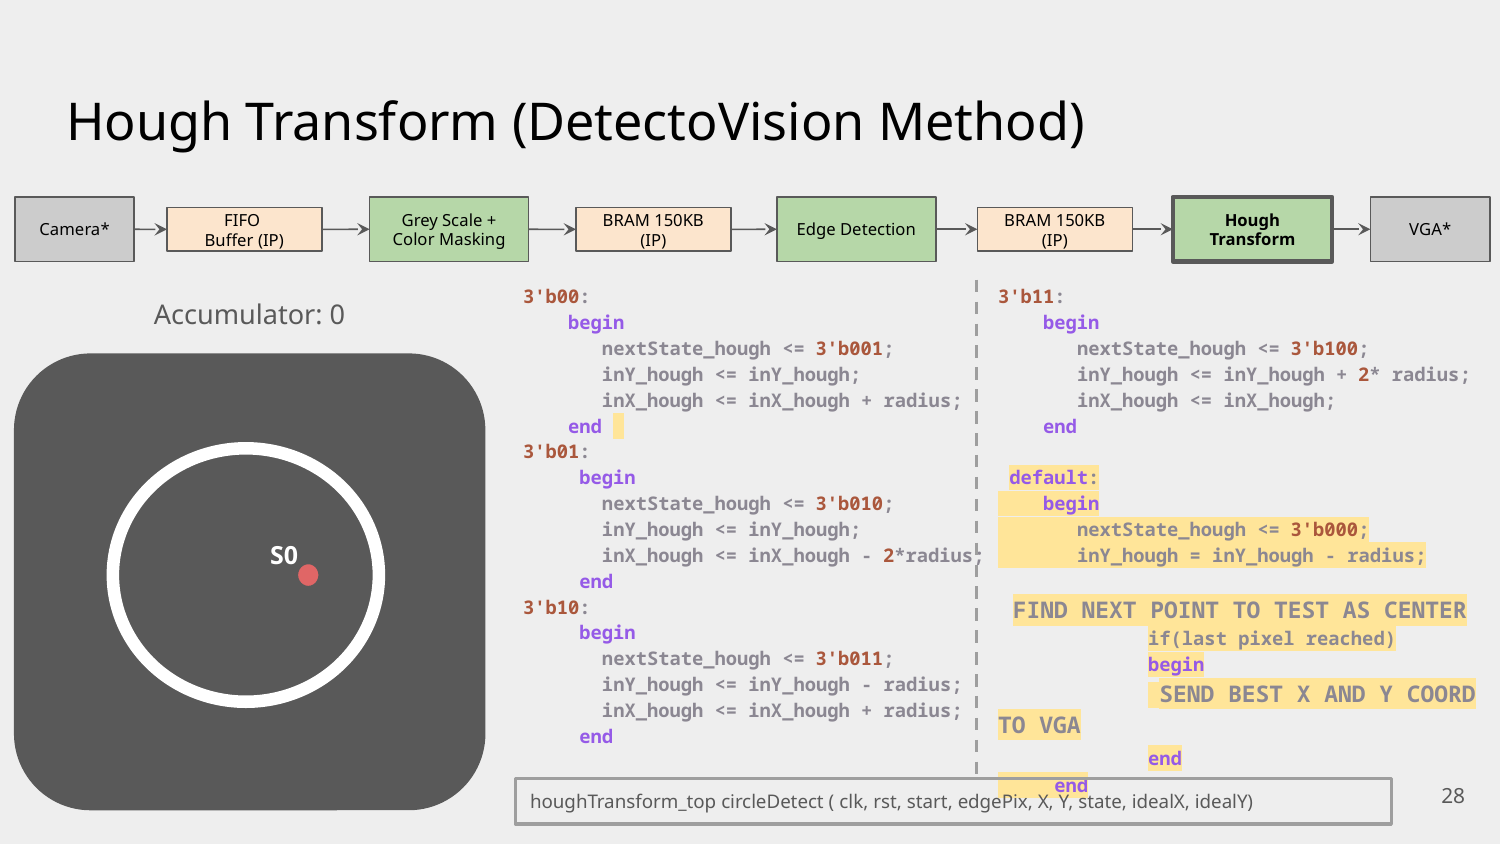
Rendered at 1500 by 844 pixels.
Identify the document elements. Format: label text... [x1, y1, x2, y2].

title Hough Transform (DetectoVision Method) [51, 72, 1449, 167]
text_box [112, 448, 379, 702]
text_box Accumulator: 0 [14, 282, 485, 345]
text_box BRAM 150KB (IP) [575, 207, 732, 252]
list 3'b11: begin nextState_hough <= 3'b100; inY_hough <= inY_hough + 2* radius; inX_hough <= inX_hough; end default: begin nextState_hough <= 3'b000; inY_hough = inY_hough - radius; FIND NEXT POINT TO TEST AS CENTER if(last pixel reached) begin SEND BEST X AND Y COORD TO VGA end end [983, 266, 1497, 837]
text_box Camera* [14, 197, 135, 262]
text_box BRAM 150KB (IP) [977, 207, 1133, 251]
text_box Hough Transform [1172, 197, 1333, 262]
list 3'b00: begin nextState_hough <= 3'b001; inY_hough <= inY_hough; inX_hough <= inX_hough + radius; end 3'b01: begin nextState_hough <= 3'b010; inY_hough <= inY_hough; inX_hough <= inX_hough - 2*radius; end 3'b10: begin nextState_hough <= 3'b011; inY_hough <= inY_hough - radius; inX_hough <= inX_hough + radius; end [508, 266, 983, 837]
text_box houghTransform_top circleDetect ( clk, rst, start, edgePix, X, Y, state, idealX, idealY) [515, 778, 1392, 824]
text_box S0 [246, 524, 322, 585]
text_box VGA* [1370, 197, 1490, 262]
text_box [14, 354, 485, 810]
text_box FIFO Buffer (IP) [166, 207, 322, 252]
text_box Edge Detection [776, 197, 936, 262]
text_box Grey Scale + Color Masking [369, 197, 529, 262]
